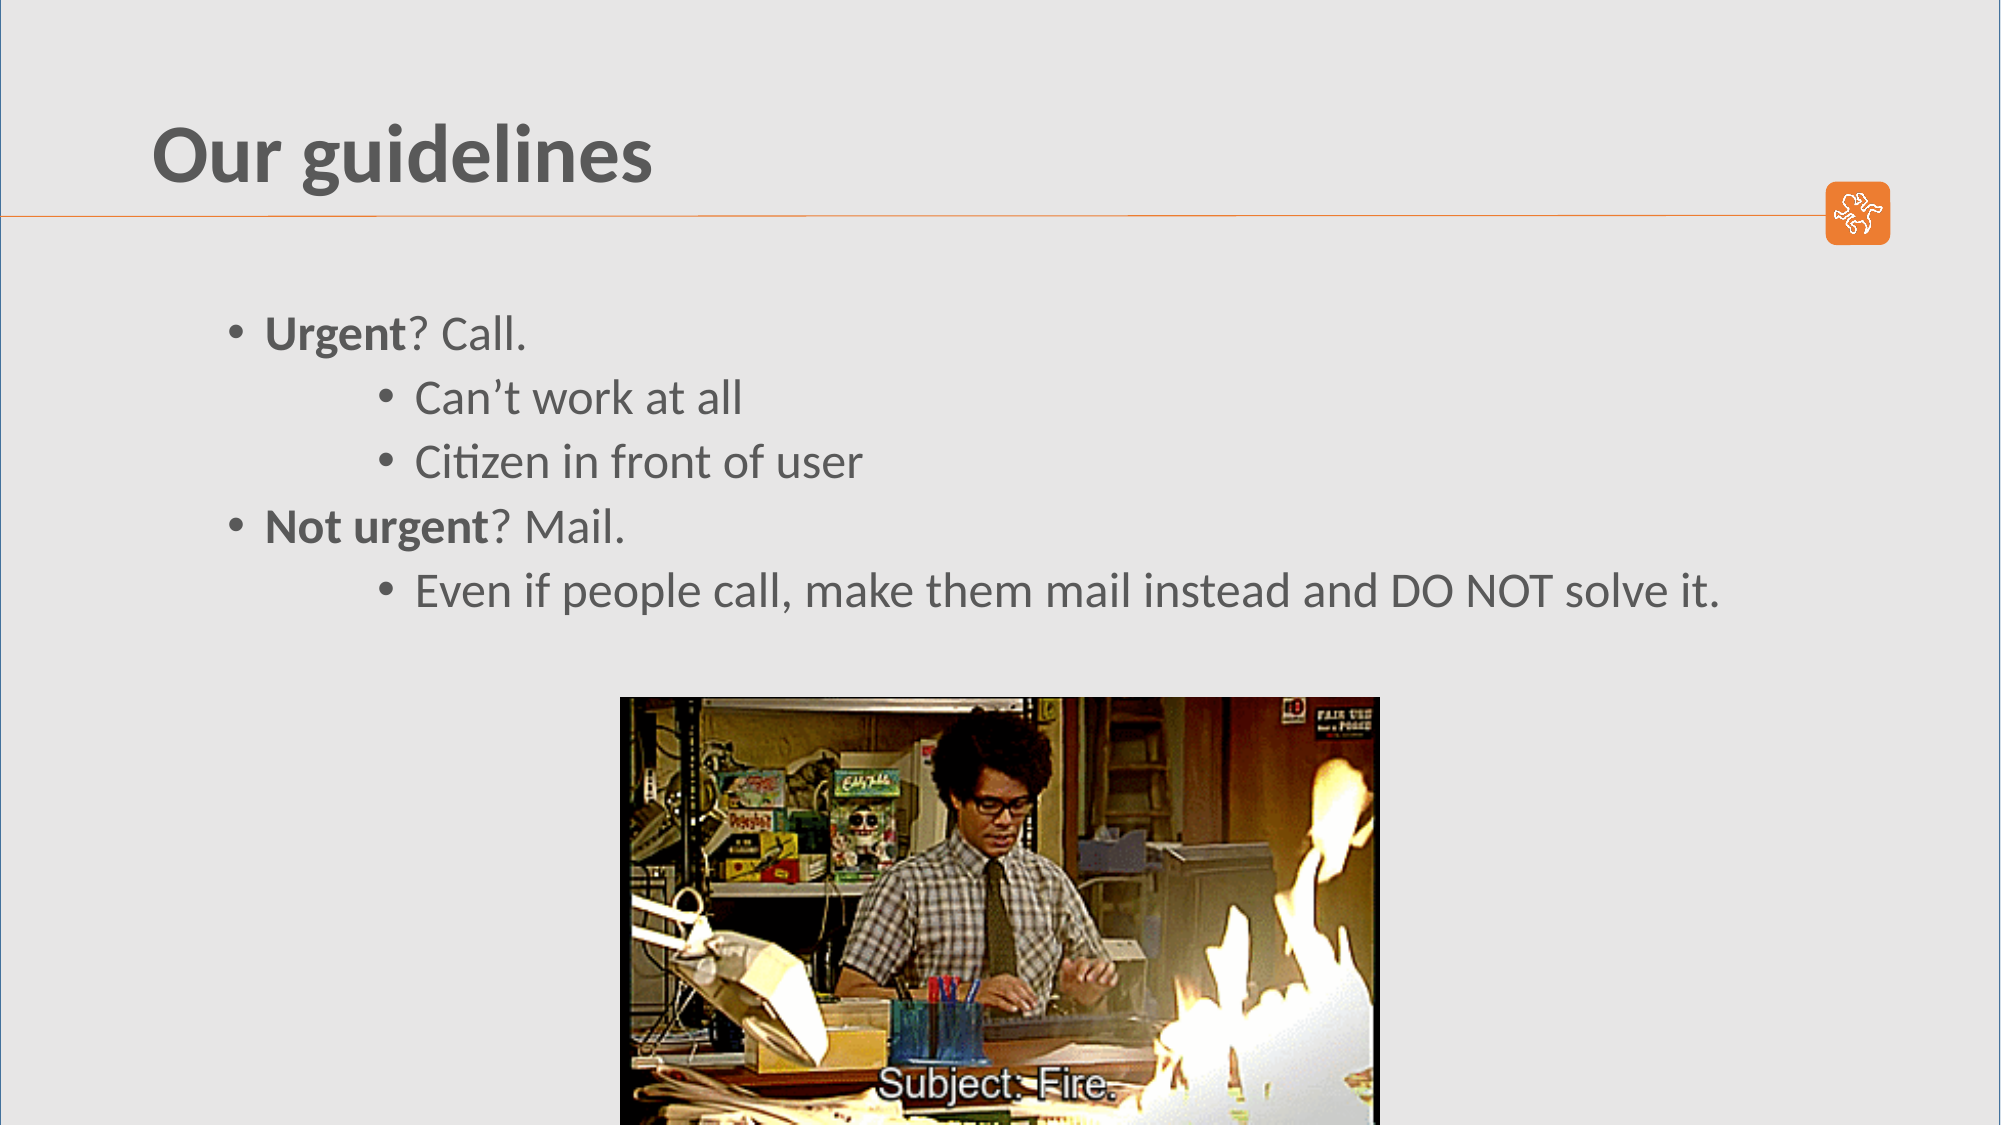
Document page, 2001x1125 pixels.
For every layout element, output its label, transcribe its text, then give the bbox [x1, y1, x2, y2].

title Our guidelines [137, 103, 1863, 216]
picture [1832, 189, 1885, 238]
list Urgent? Call. Can’t work at all Citizen in front of user Not urgent? Mail. Even if people call, make them mail instead and DO NOT solve it. [137, 299, 1863, 1014]
picture [620, 697, 1380, 1125]
